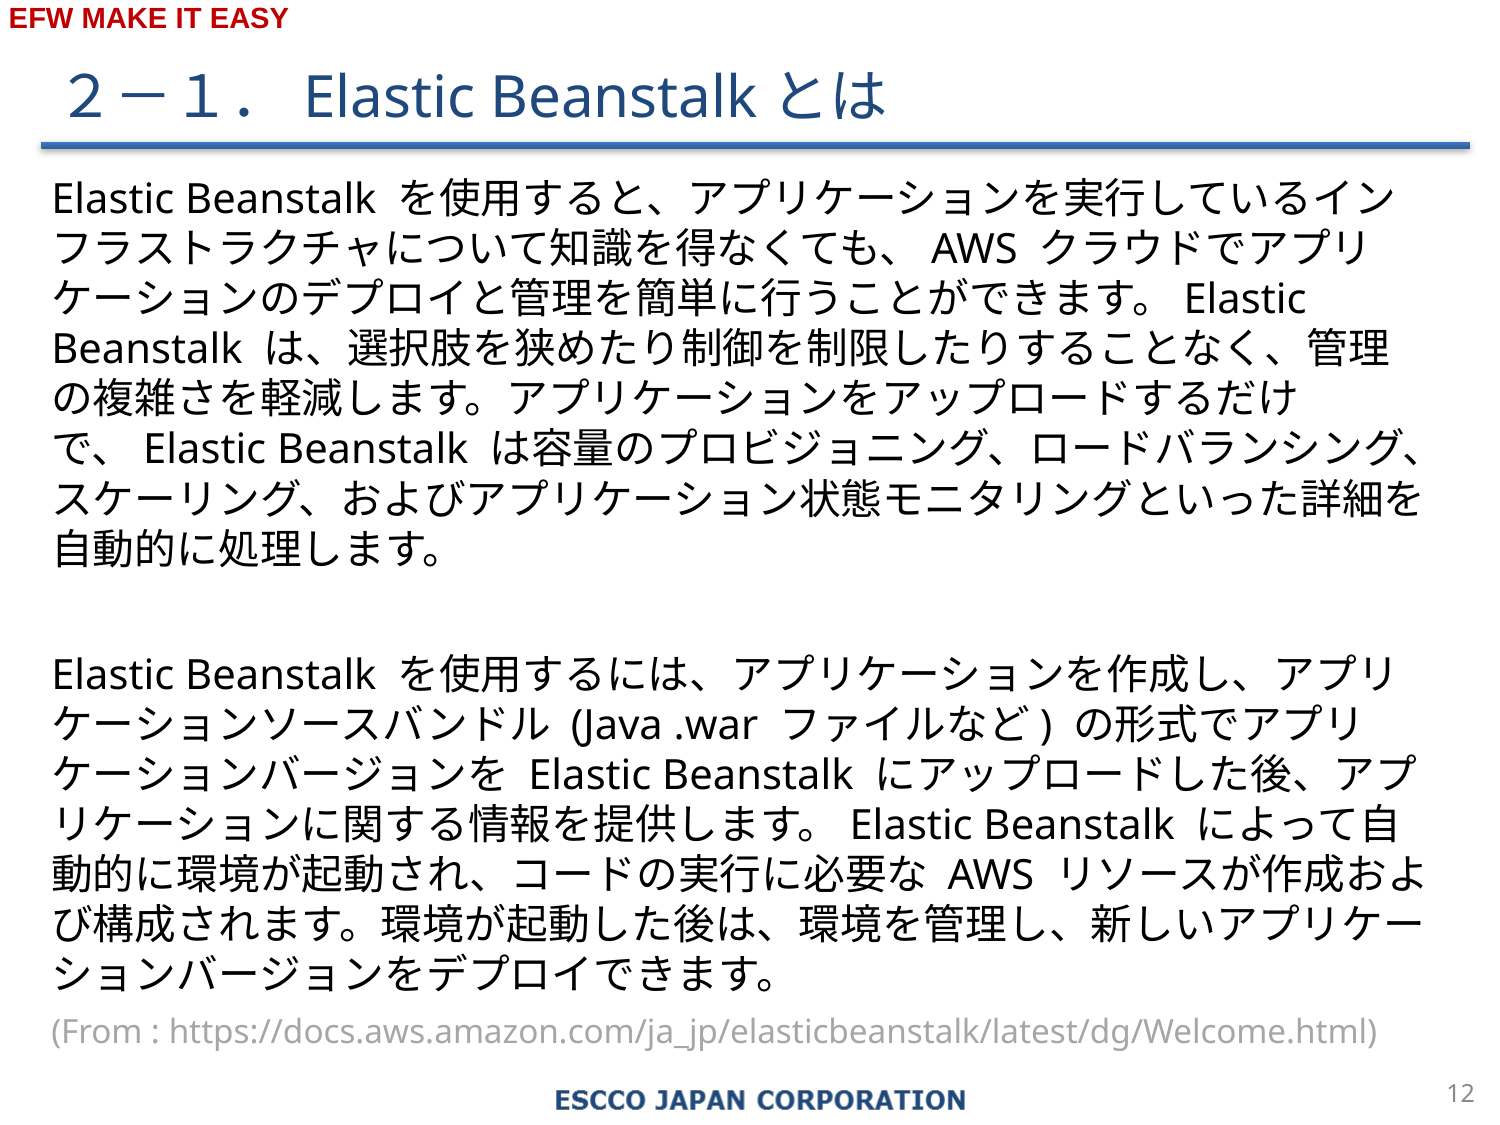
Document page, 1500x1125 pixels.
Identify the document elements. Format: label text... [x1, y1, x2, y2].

picture [523, 1069, 999, 1125]
text_box Elastic Beanstalk を使用すると、アプリケーションを実行しているインフラストラクチャについて知識を得なくても、AWS クラウドでアプリケーションのデプロイと管理を簡単に行うことができます。Elastic Beanstalk は、選択肢を狭めたり制御を制限したりすることなく、管理の複雑さを軽減します。アプリケーションをアップロードするだけで、Elastic Beanstalk は容量のプロビジョニング、ロードバランシング、スケーリング、およびアプリケーション状態モニタリングといった詳細を自動的に処理します。 Elastic Beanstalk を使用するには、アプリケーションを作成し、アプリケーションソースバンドル (Java .war ファイルなど) の形式でアプリケーションバージョンを Elastic Beanstalk にアップロードした後、アプリケーションに関する情報を提供します。Elastic Beanstalk によって自動的に環境が起動され、コードの実行に必要な AWS リソースが作成および構成されます。環境が起動した後は、環境を管理し、新しいアプリケーションバージョンをデプロイできます。 (From : https://docs.aws.amazon.com/ja_jp/elasticbeanstalk/latest/dg/Welcome.html) [36, 164, 1444, 1058]
text_box 11 [1139, 1065, 1490, 1125]
text_box [25, 0, 76, 27]
title ２－１．Elastic Beanstalkとは [41, 44, 1392, 138]
